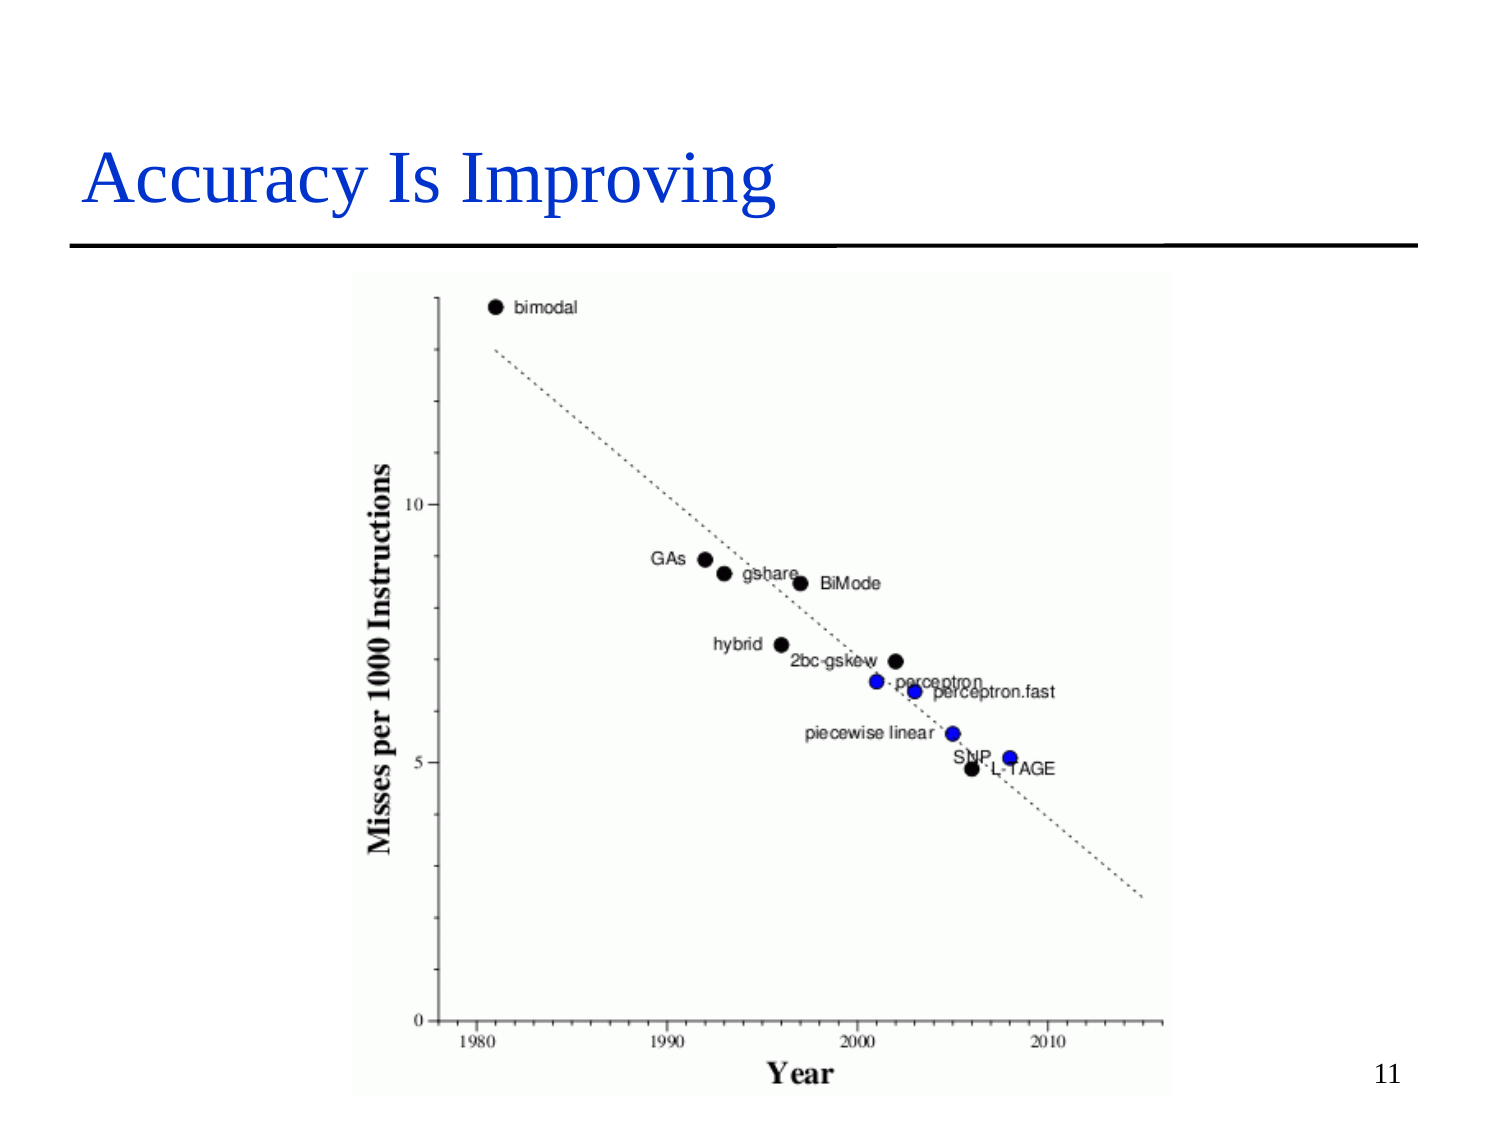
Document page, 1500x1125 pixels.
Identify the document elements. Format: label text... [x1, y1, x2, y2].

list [352, 271, 1172, 1098]
title Accuracy Is Improving [66, 37, 1342, 226]
slide_number 11 [1176, 1021, 1417, 1098]
